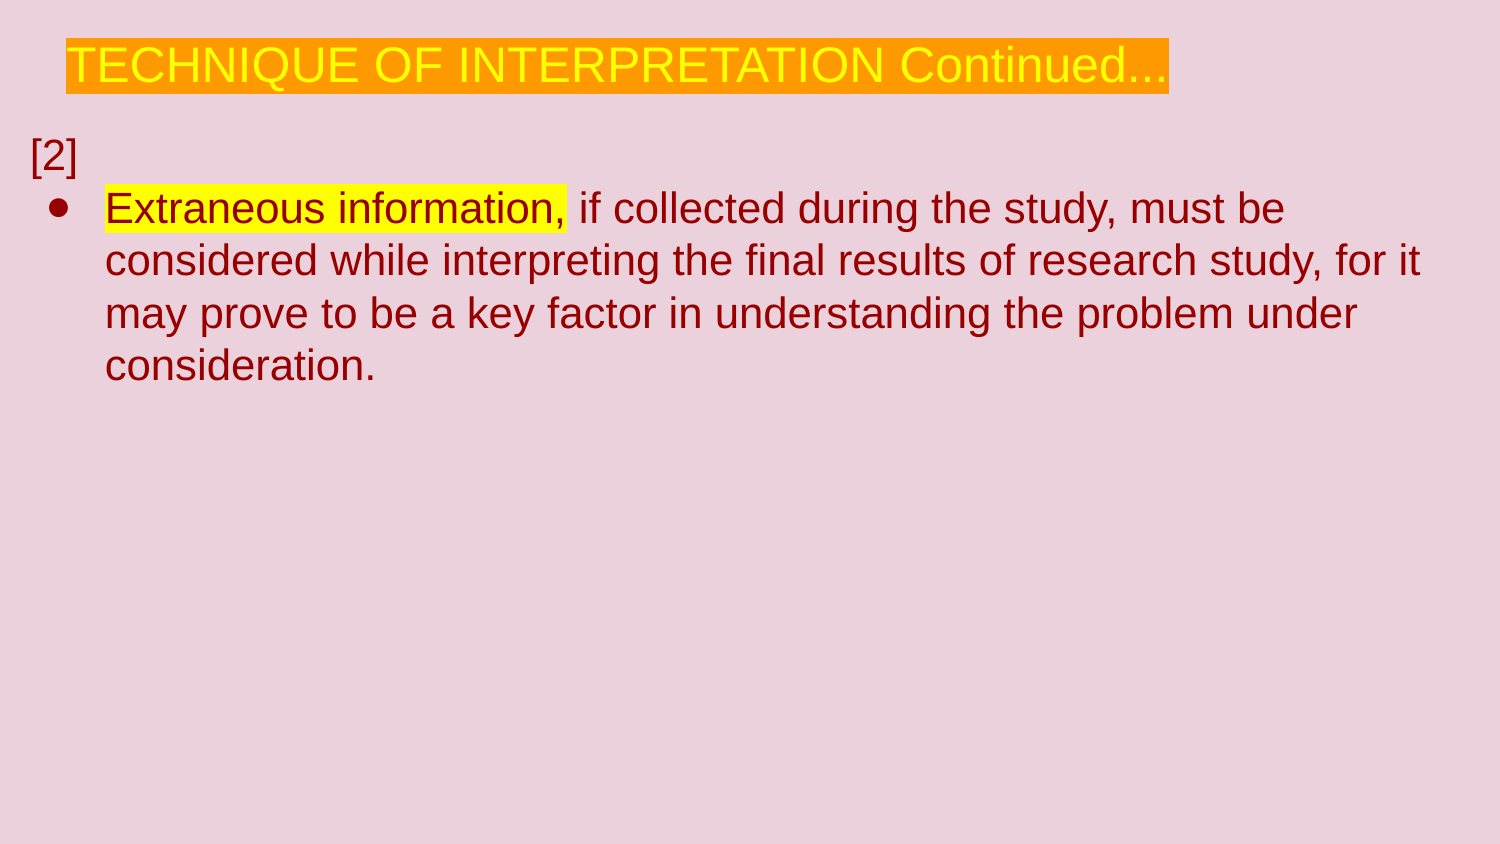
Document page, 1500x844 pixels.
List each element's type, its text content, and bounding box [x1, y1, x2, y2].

title TECHNIQUE OF INTERPRETATION Continued... [51, 17, 1449, 111]
text_box [2] Extraneous information, if collected during the study, must be considered while interpreting the final results of research study, for it may prove to be a key factor in understanding the problem under consideration. [14, 111, 1486, 457]
